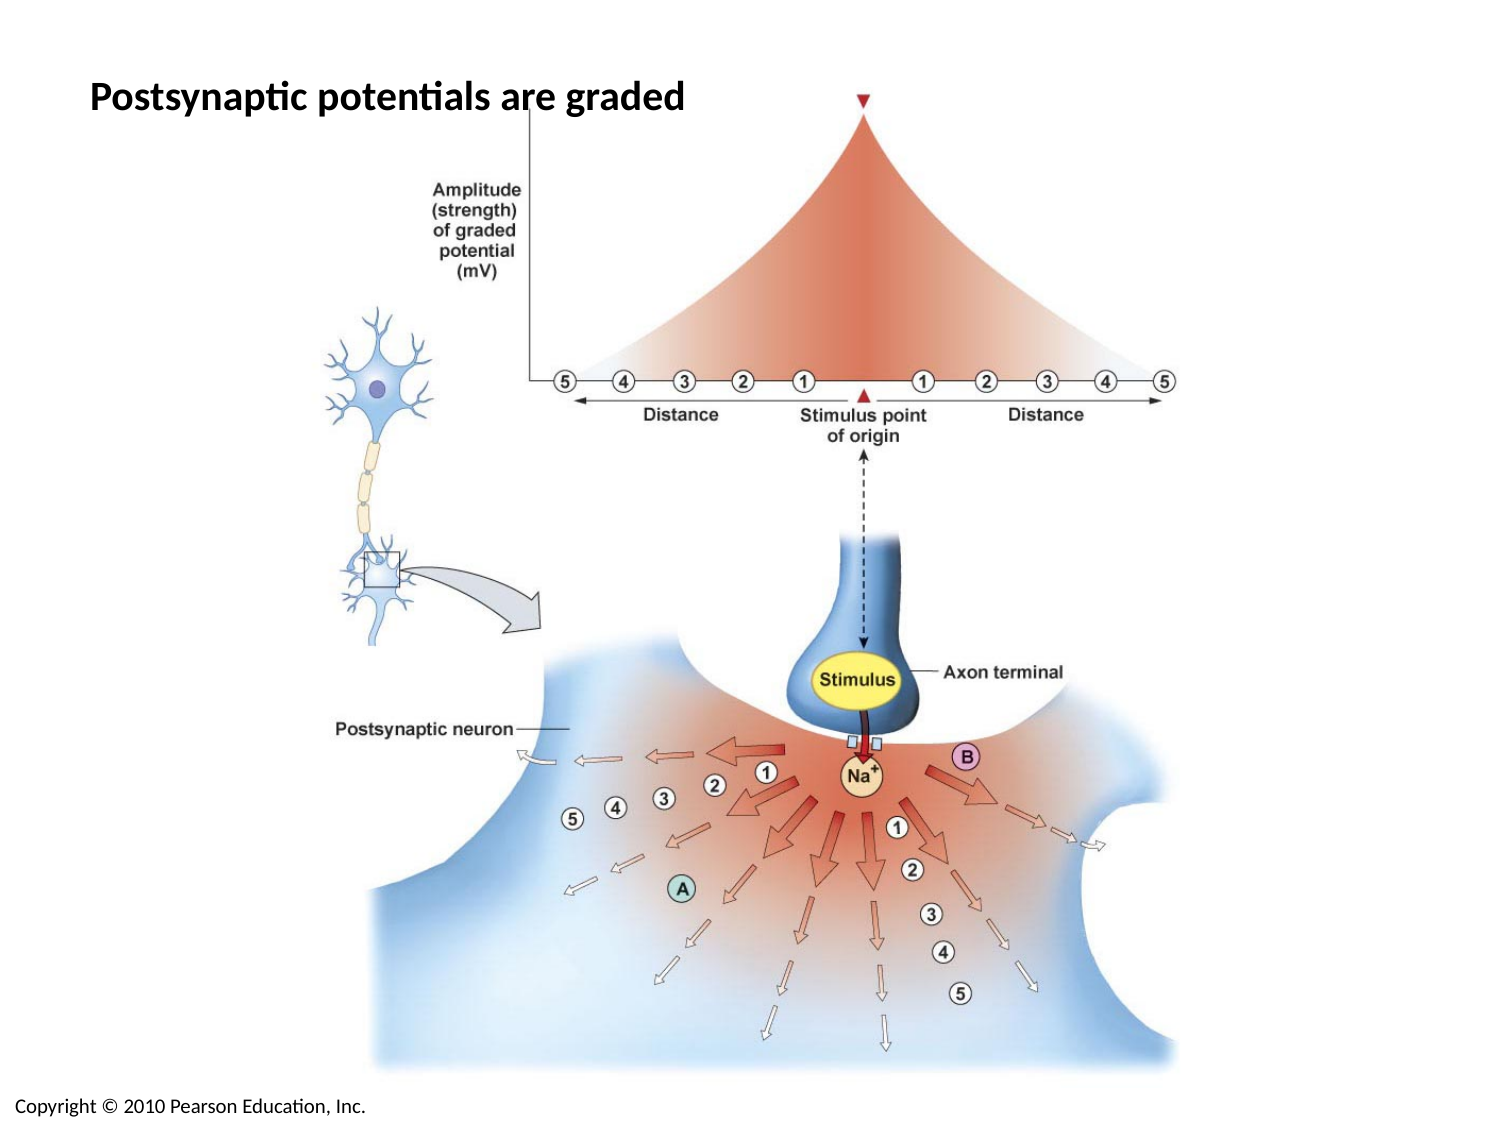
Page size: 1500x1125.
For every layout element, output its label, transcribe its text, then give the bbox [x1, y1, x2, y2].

picture [295, 87, 1205, 1088]
title Postsynaptic potentials are graded [75, 0, 1425, 188]
